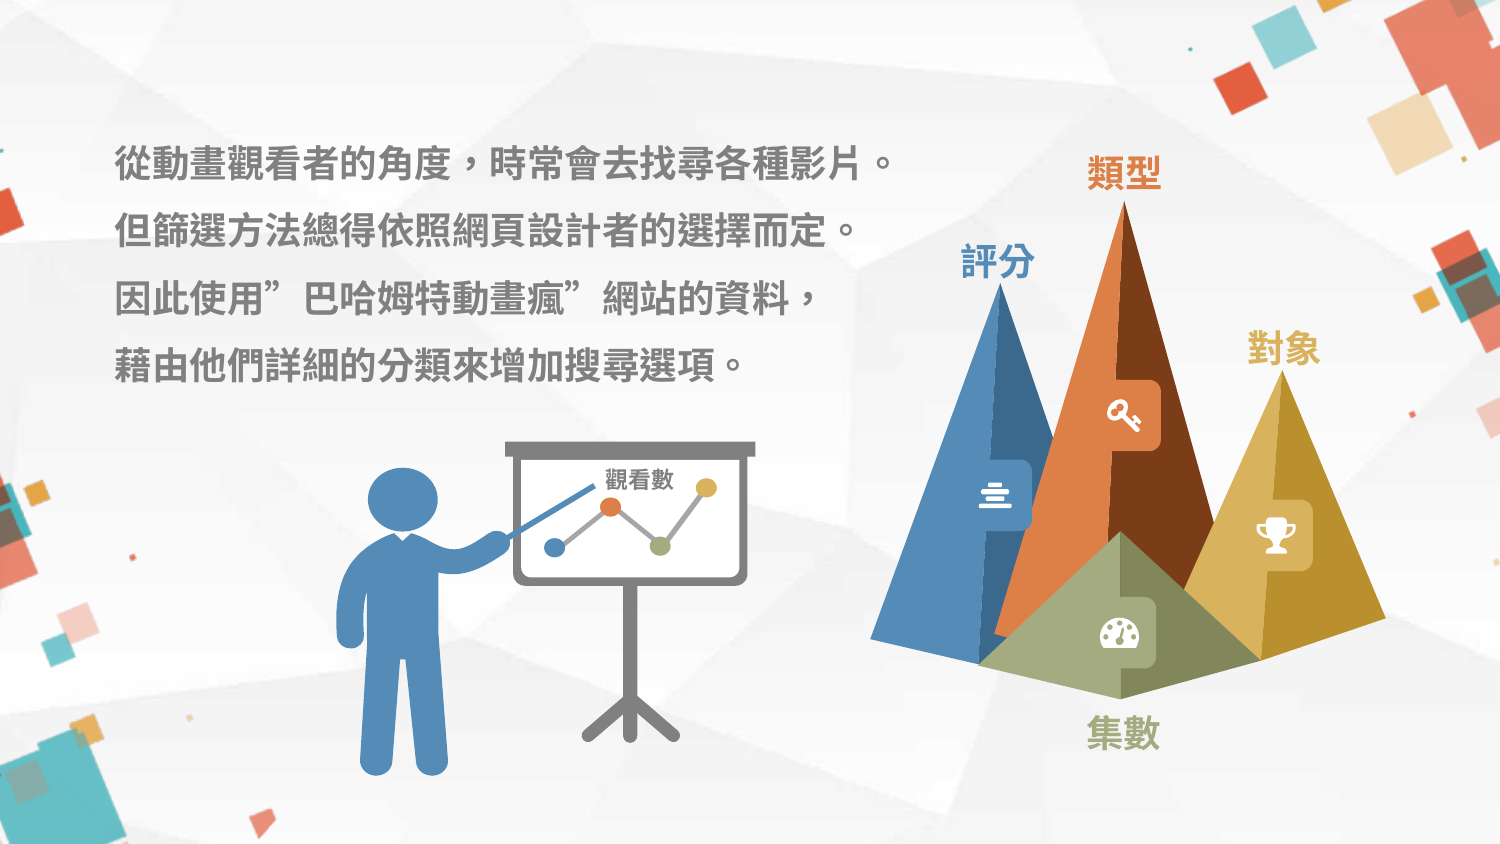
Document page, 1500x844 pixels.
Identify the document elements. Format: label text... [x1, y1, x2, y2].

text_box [331, 441, 756, 776]
text_box 從動畫觀看者的角度，時常會去找尋各種影片。 但篩選方法總得依照網頁設計者的選擇而定。 因此使用”巴哈姆特動畫瘋”網站的資料， 藉由他們詳細的分類來增加搜尋選項。 [377, 154, 864, 395]
picture [0, 0, 1500, 844]
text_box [869, 149, 1386, 755]
